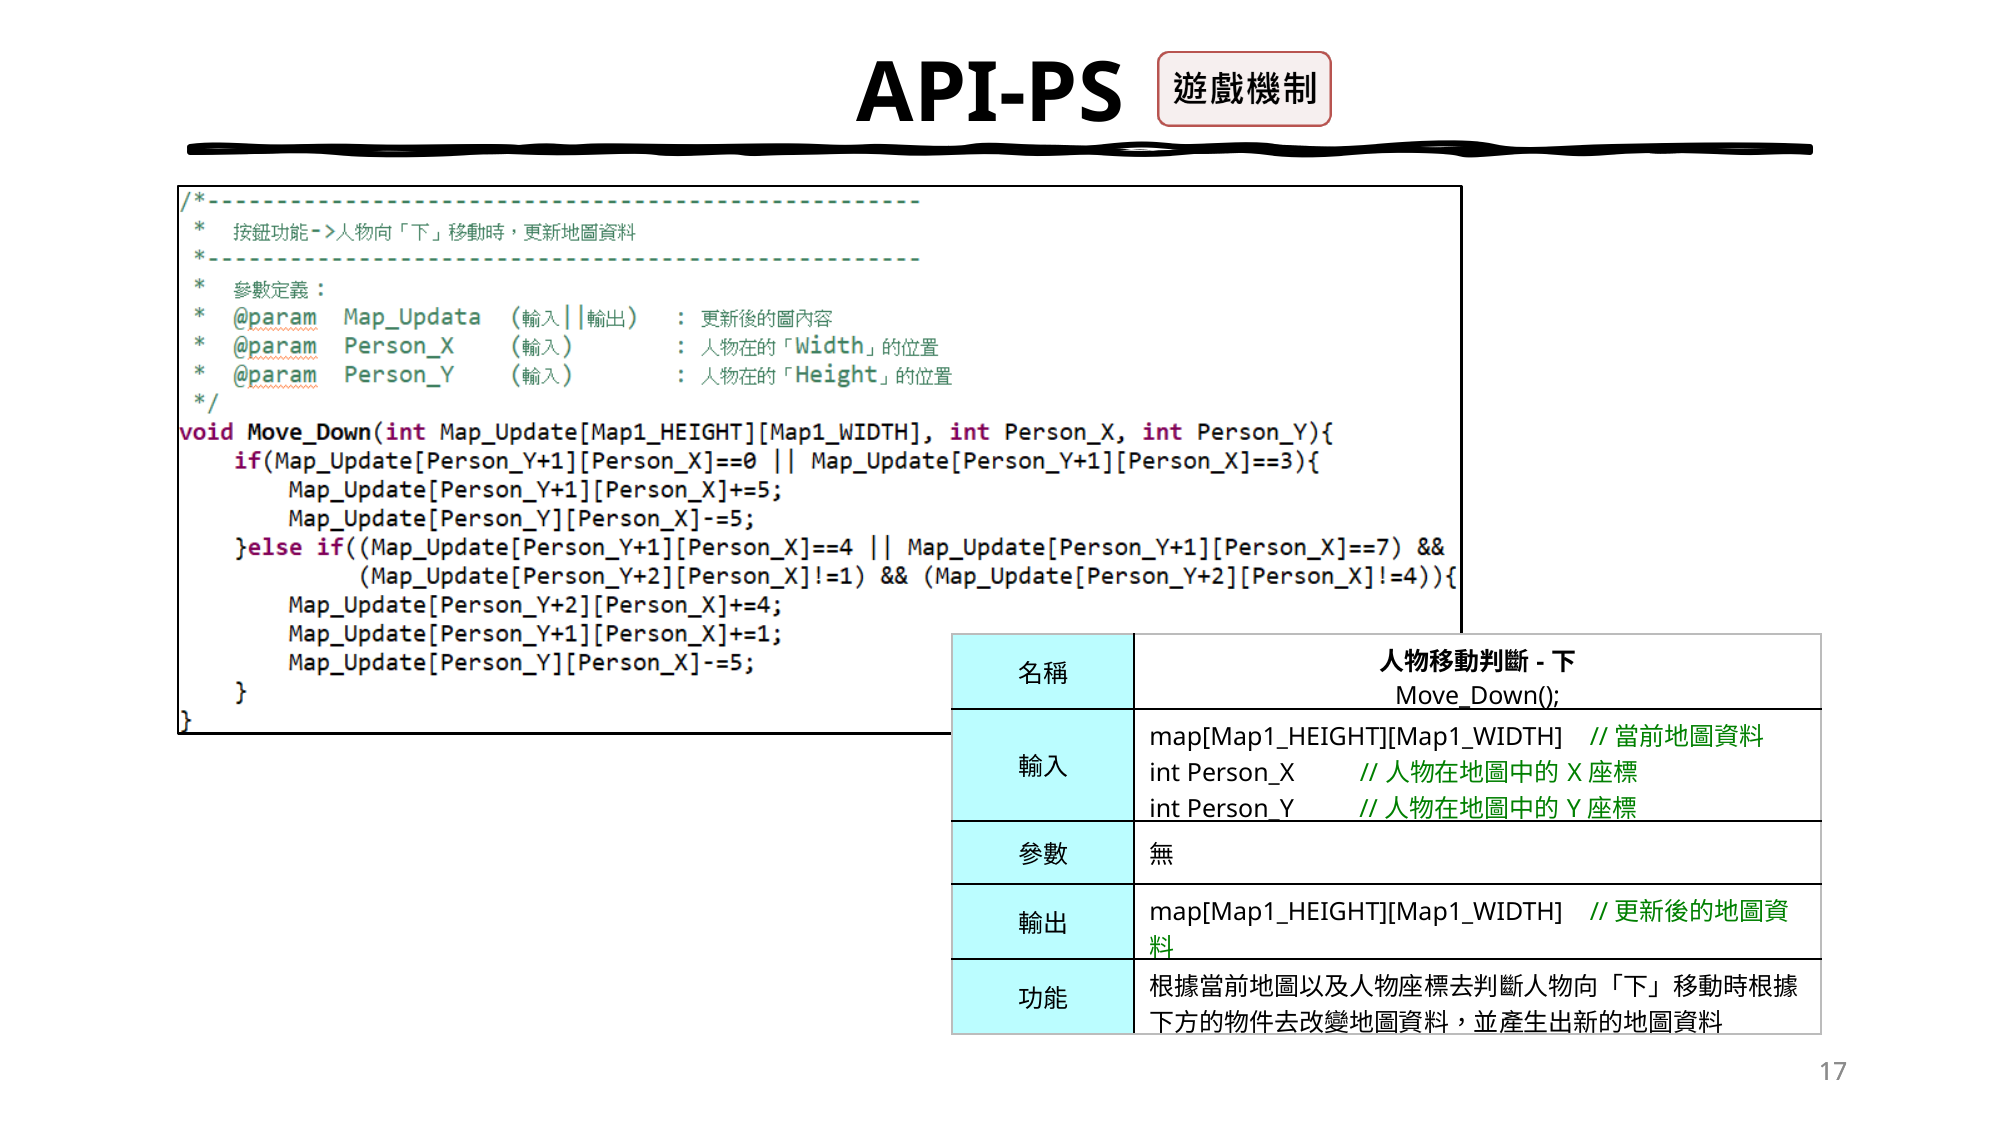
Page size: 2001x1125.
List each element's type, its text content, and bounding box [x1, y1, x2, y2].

table_cell 功能 [953, 960, 1133, 1033]
table_cell 無 [1135, 822, 1820, 883]
table_cell 根據當前地圖以及人物座標去判斷人物向「下」移動時根據下方的物件去改變地圖資料，並產生出新的地圖資料 [1135, 960, 1820, 1033]
table_cell map[Map1_HEIGHT][Map1_WIDTH] //更新後的地圖資料 [1135, 885, 1820, 958]
table_header 人物移動判斷-下 Move_Down(); [1461, 635, 1820, 708]
picture [179, 187, 1461, 733]
table_cell map[Map1_HEIGHT][Map1_WIDTH] //當前地圖資料 int Person_X //人物在地圖中的X座標 int Person_Y //人物在地圖中的Y座標 [1135, 710, 1820, 820]
text_box 17 [1412, 1042, 1863, 1103]
table_cell 輸出 [953, 885, 1133, 958]
picture [179, 26, 1821, 168]
table_cell 參數 [953, 822, 1133, 883]
table_cell 輸入 [953, 733, 1133, 820]
text_box API-PS [842, 30, 1131, 126]
